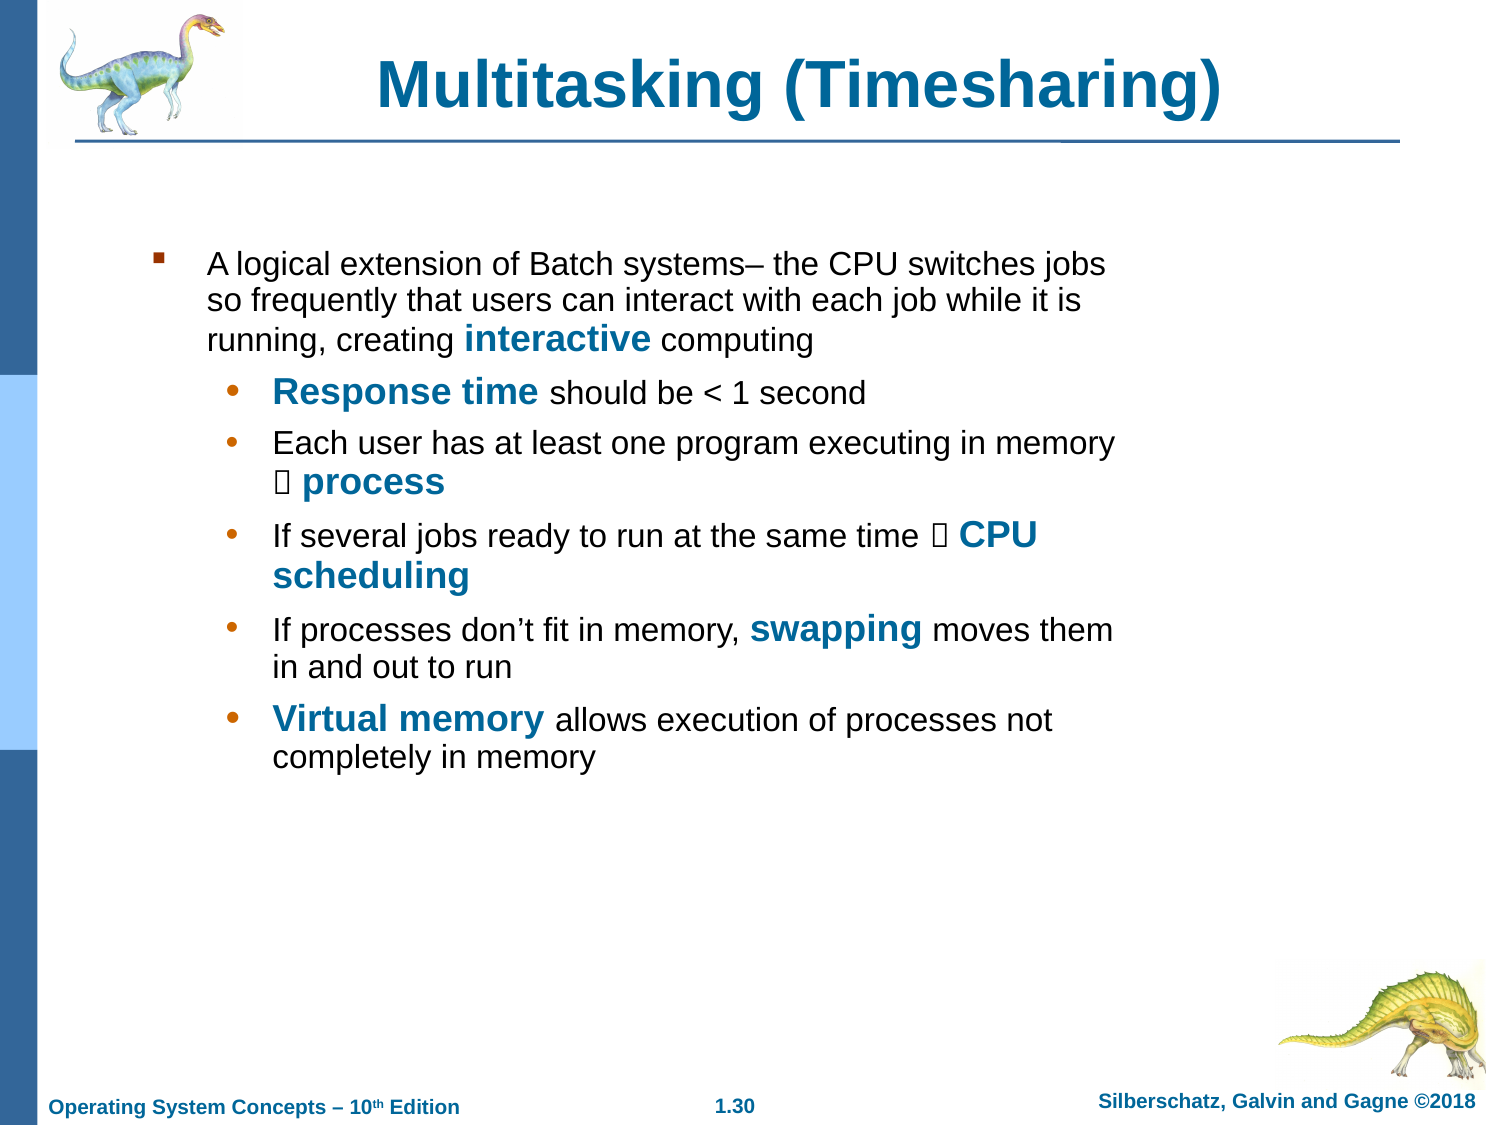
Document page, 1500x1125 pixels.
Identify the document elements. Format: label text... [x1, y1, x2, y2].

list A logical extension of Batch systems– the CPU switches jobs so frequently that users can interact with each job while it is running, creating interactive computing Response time should be < 1 second Each user has at least one program executing in memory  process If several jobs ready to run at the same time  CPU scheduling If processes don’t fit in memory, swapping moves them in and out to run Virtual memory allows execution of processes not completely in memory [135, 137, 1154, 937]
picture [1275, 959, 1486, 1090]
title Multitasking (Timesharing) [175, 33, 1425, 129]
picture [46, 0, 243, 149]
